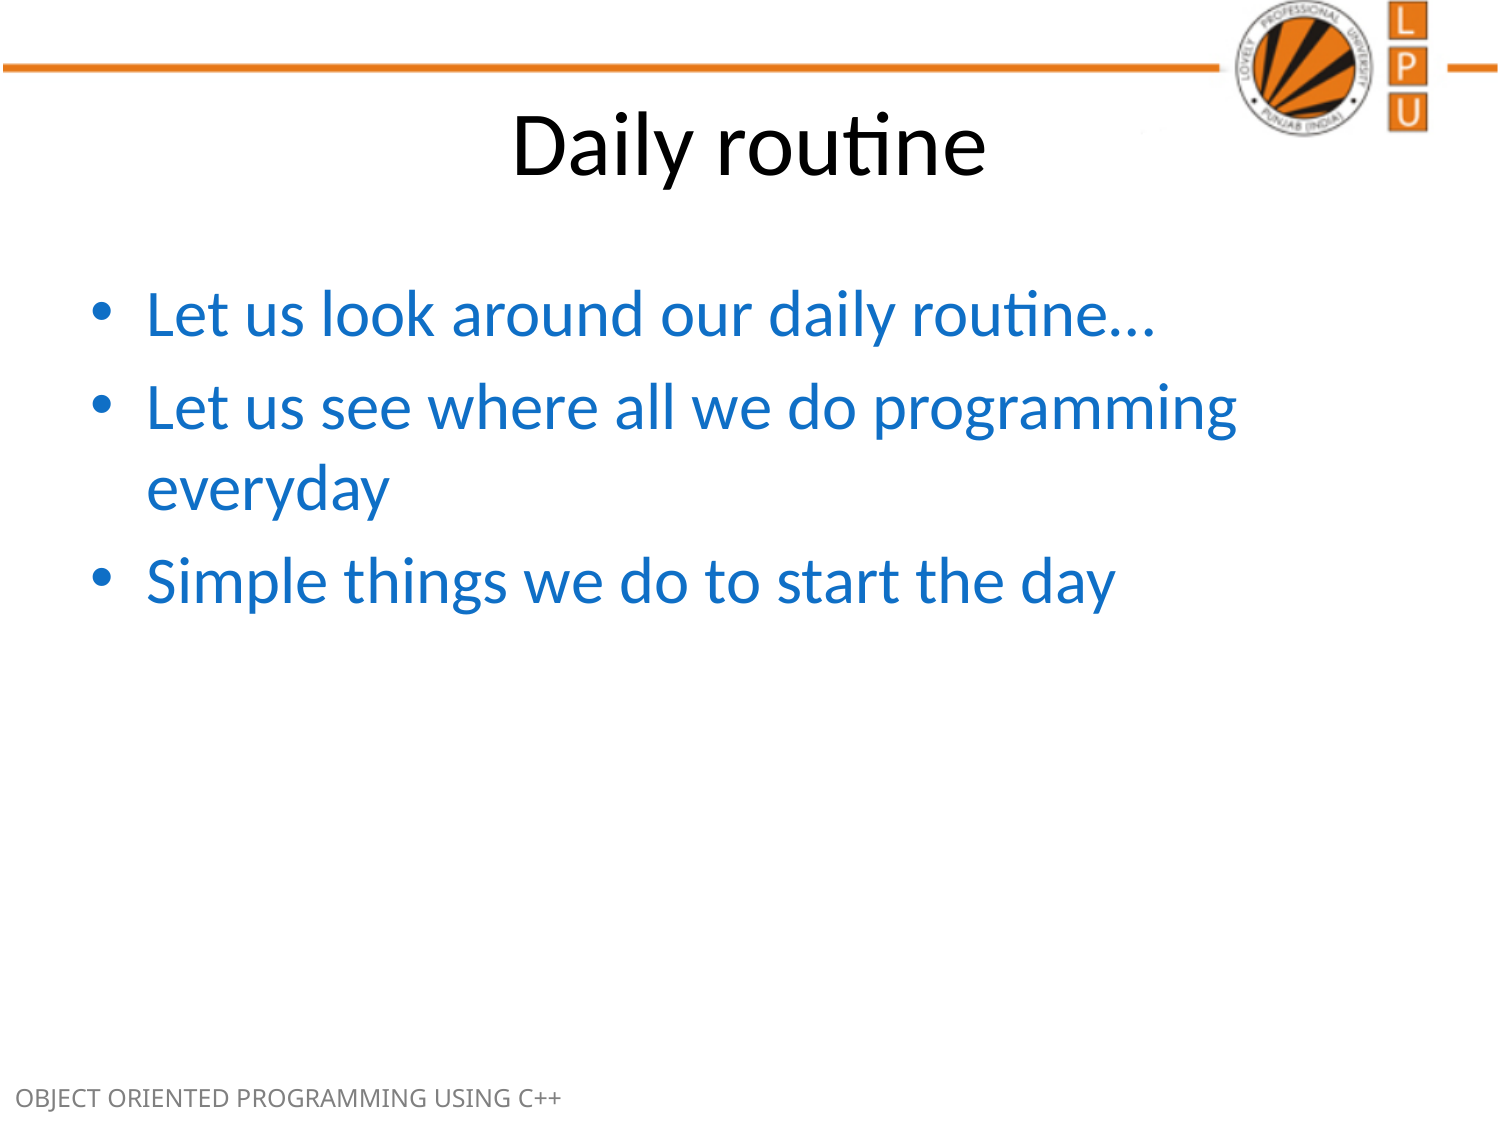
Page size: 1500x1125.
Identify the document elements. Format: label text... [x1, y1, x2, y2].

title Daily routine [75, 45, 1425, 233]
picture [3, 0, 1500, 155]
list Let us look around our daily routine… Let us see where all we do programming everyday Simple things we do to start the day [75, 262, 1425, 1005]
